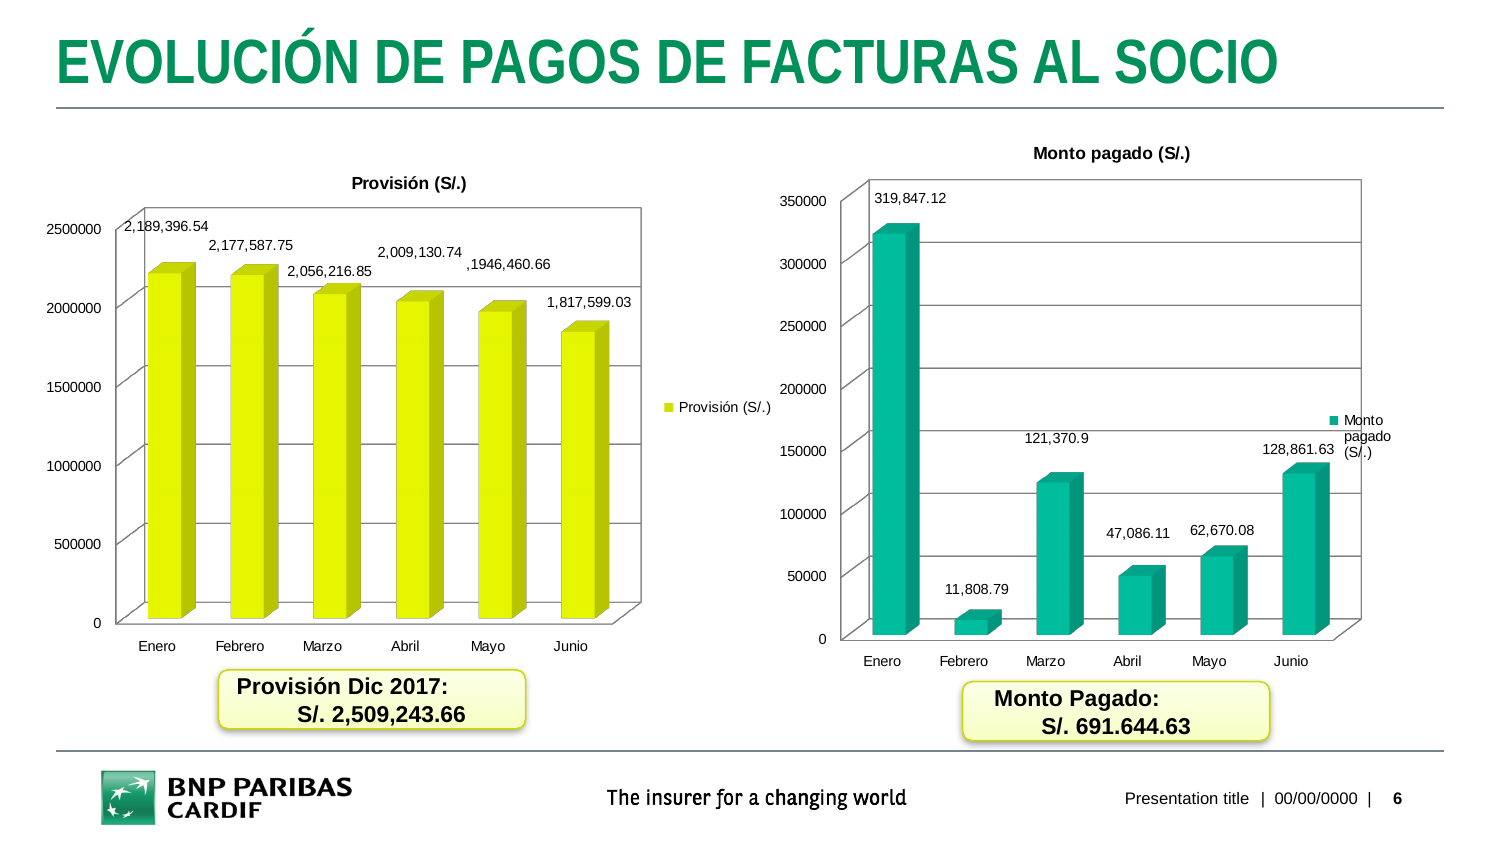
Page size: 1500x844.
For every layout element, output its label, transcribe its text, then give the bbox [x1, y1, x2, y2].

picture [596, 768, 916, 831]
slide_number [1258, 786, 1372, 810]
picture [88, 757, 542, 838]
text_box Monto Pagado: S/. 691.644.63 [961, 690, 1271, 742]
footer Presentation title [918, 786, 1250, 810]
slide_number 6 [1372, 786, 1403, 810]
chart [29, 119, 1459, 682]
title EVOLUCIÓN DE PAGOS DE FACTURAS AL SOCIO [56, 12, 1444, 104]
text_box Provisión Dic 2017: S/. 2,509,243.66 [217, 673, 527, 730]
